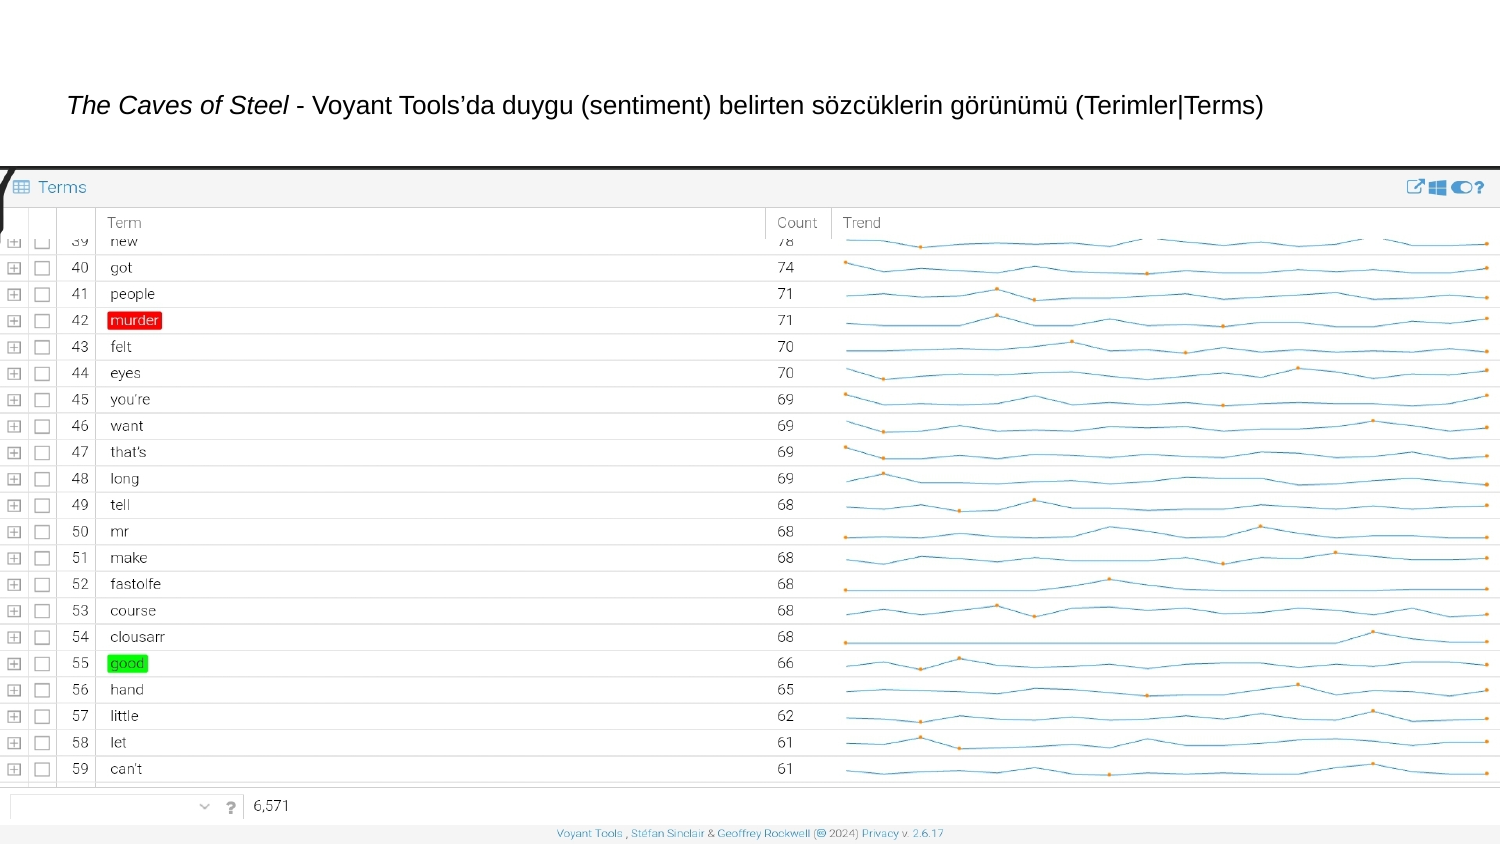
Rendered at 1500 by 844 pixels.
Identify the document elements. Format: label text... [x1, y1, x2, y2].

picture [0, 166, 1500, 844]
title The Caves of Steel - Voyant Tools’da duygu (sentiment) belirten sözcüklerin görünümü (Terimler|Terms) [51, 72, 1449, 166]
